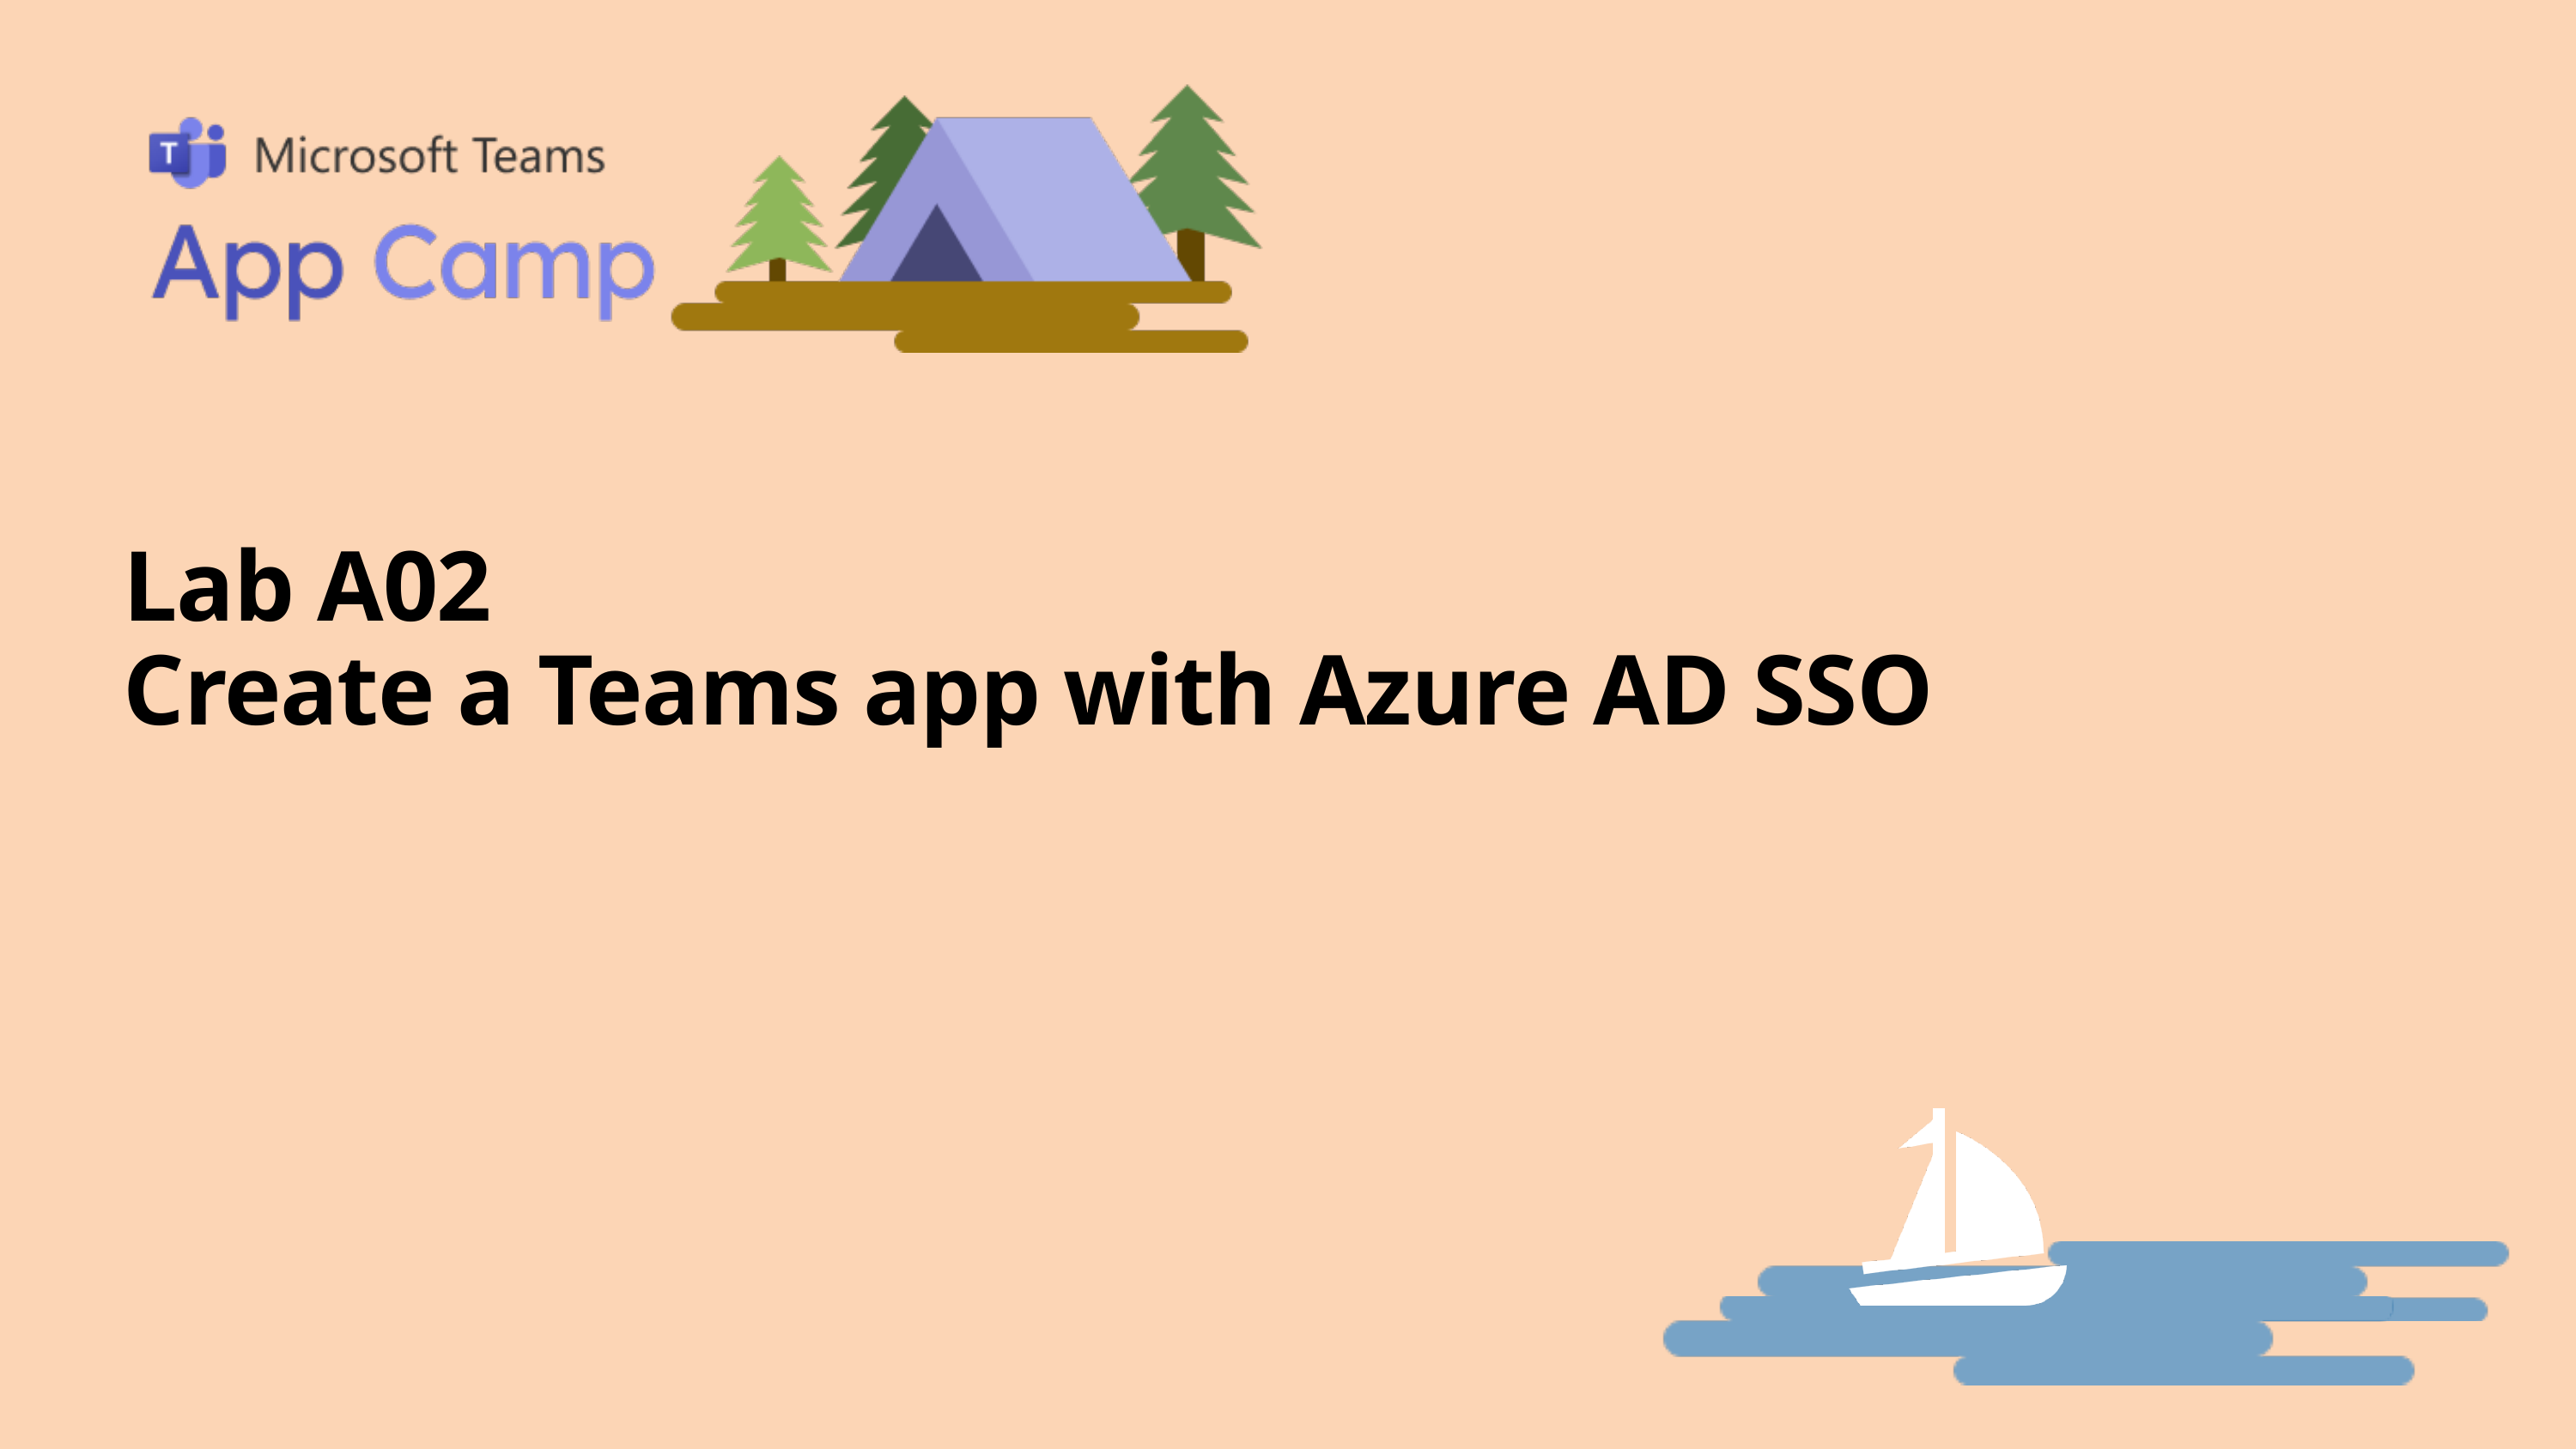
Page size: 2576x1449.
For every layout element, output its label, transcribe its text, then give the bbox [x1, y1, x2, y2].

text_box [1658, 1067, 2530, 1385]
picture [123, 80, 1265, 353]
title Lab A02 Create a Teams app with Azure AD SSO [123, 535, 2056, 746]
